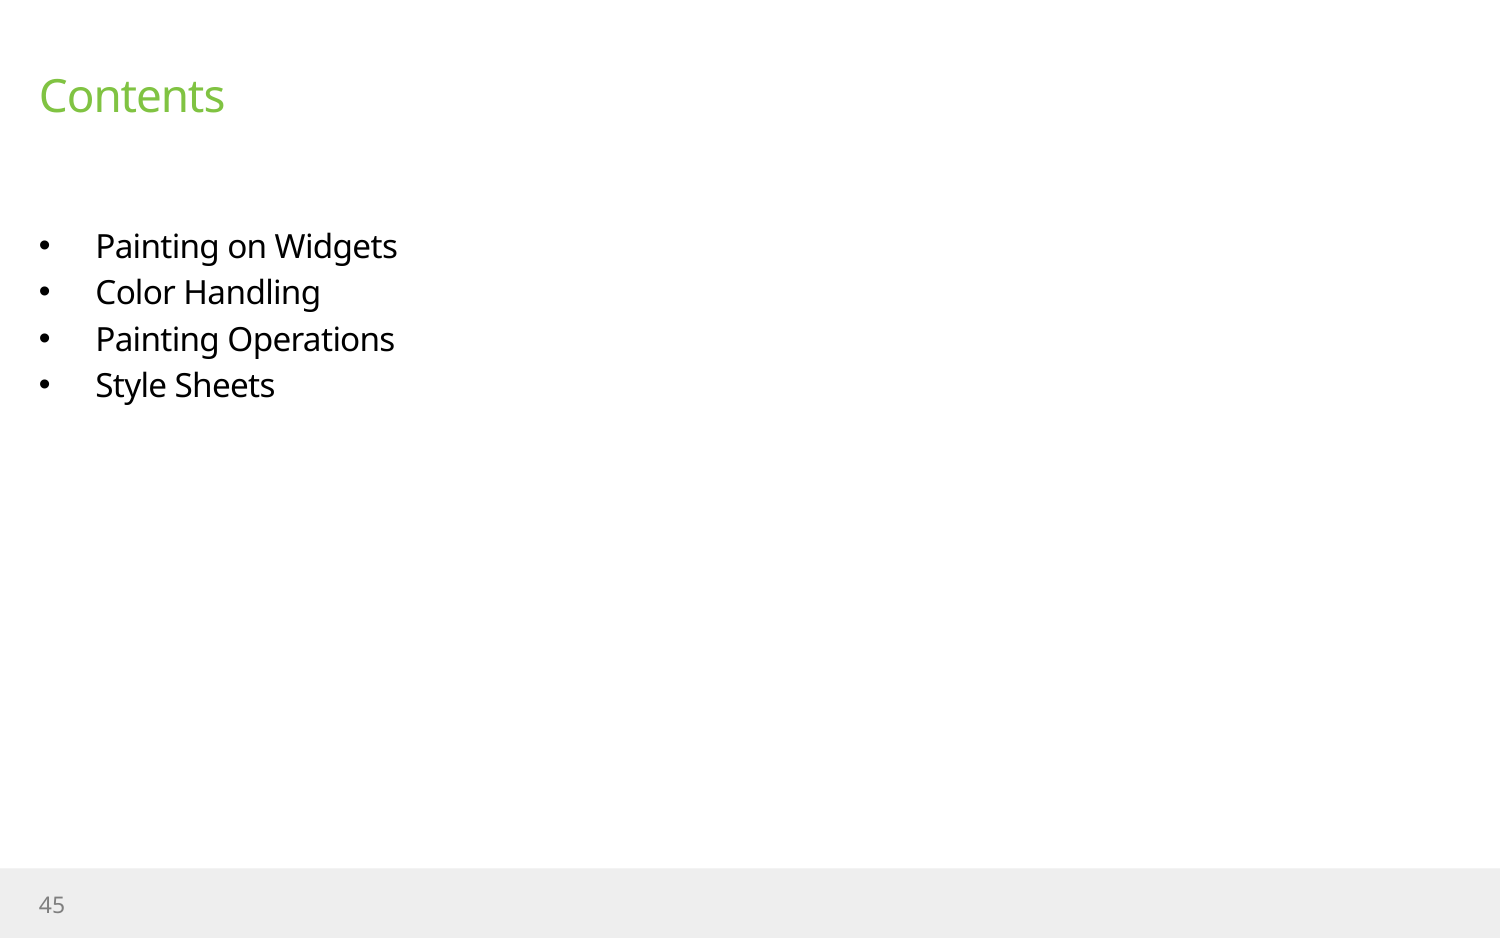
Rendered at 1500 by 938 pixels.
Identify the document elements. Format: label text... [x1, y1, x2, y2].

title Contents [39, 66, 1052, 195]
list Painting on Widgets Color Handling Painting Operations Style Sheets [39, 224, 1471, 846]
slide_number 45 [39, 892, 410, 921]
